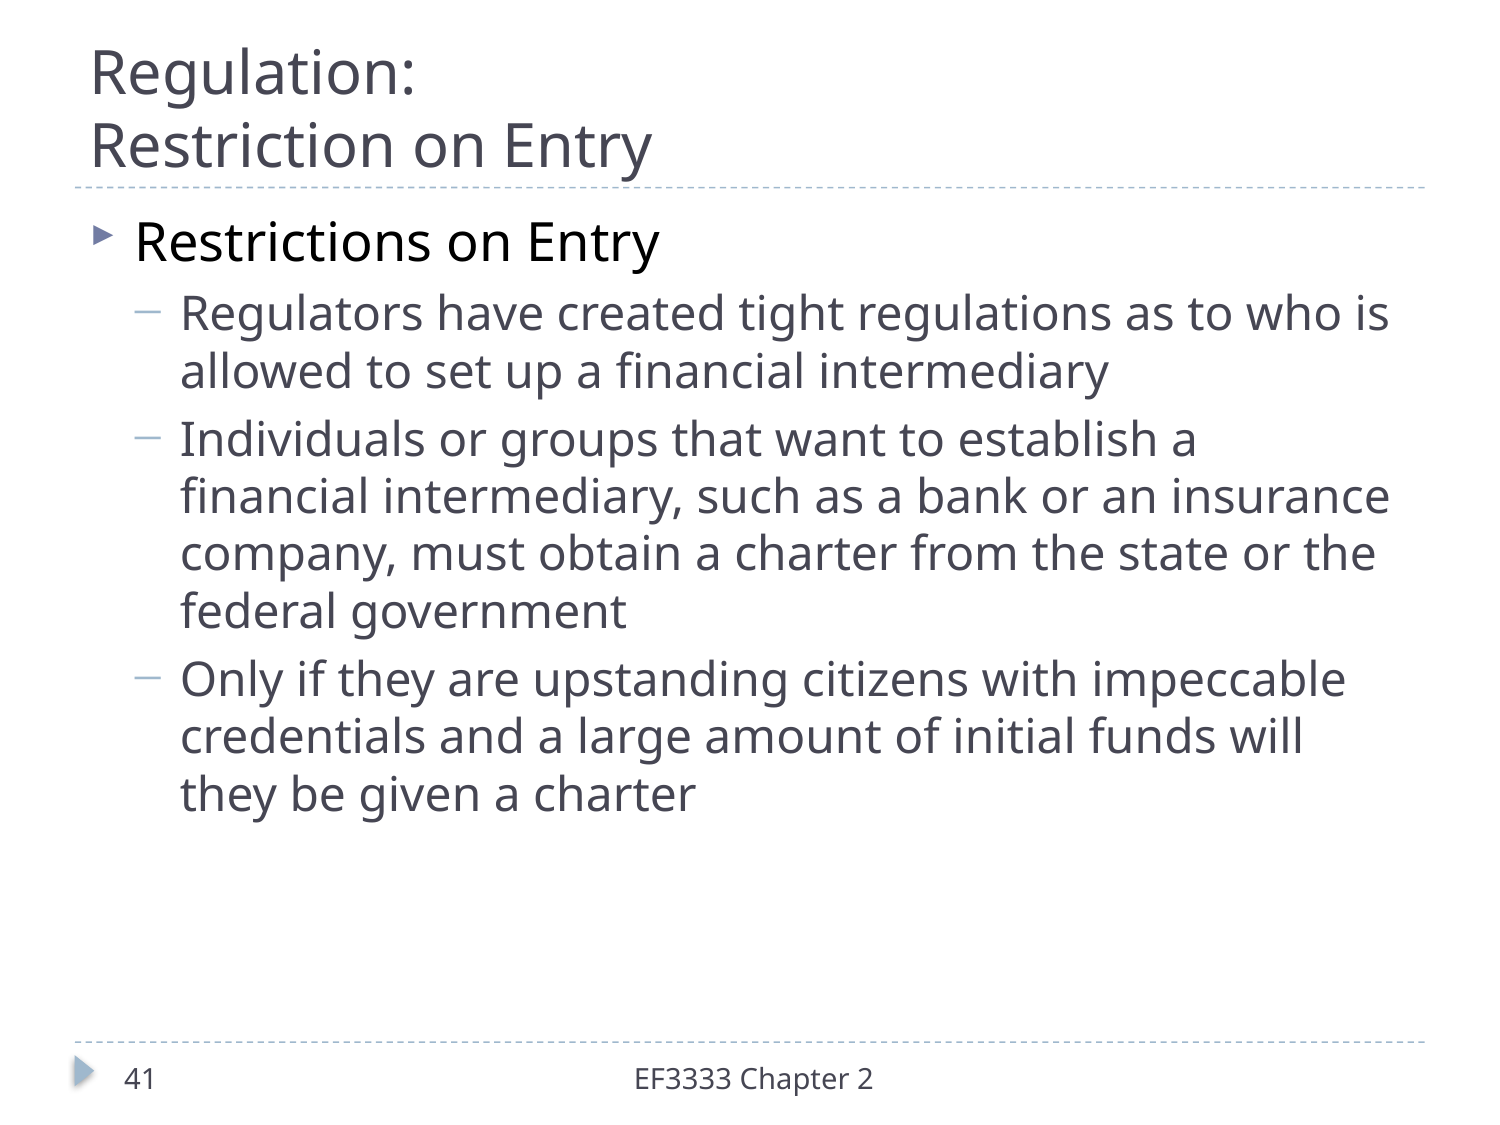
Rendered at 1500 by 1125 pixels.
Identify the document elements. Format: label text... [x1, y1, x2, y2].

title Regulation: Restriction on Entry [75, 24, 1425, 188]
footer EF3333 Chapter 2 [484, 1052, 889, 1113]
slide_number 41 [109, 1052, 435, 1113]
list Restrictions on Entry Regulators have created tight regulations as to who is allowed to set up a financial intermediary Individuals or groups that want to establish a financial intermediary, such as a bank or an insurance company, must obtain a charter from the state or the federal government Only if they are upstanding citizens with impeccable credentials and a large amount of initial funds will they be given a charter [75, 200, 1425, 1010]
